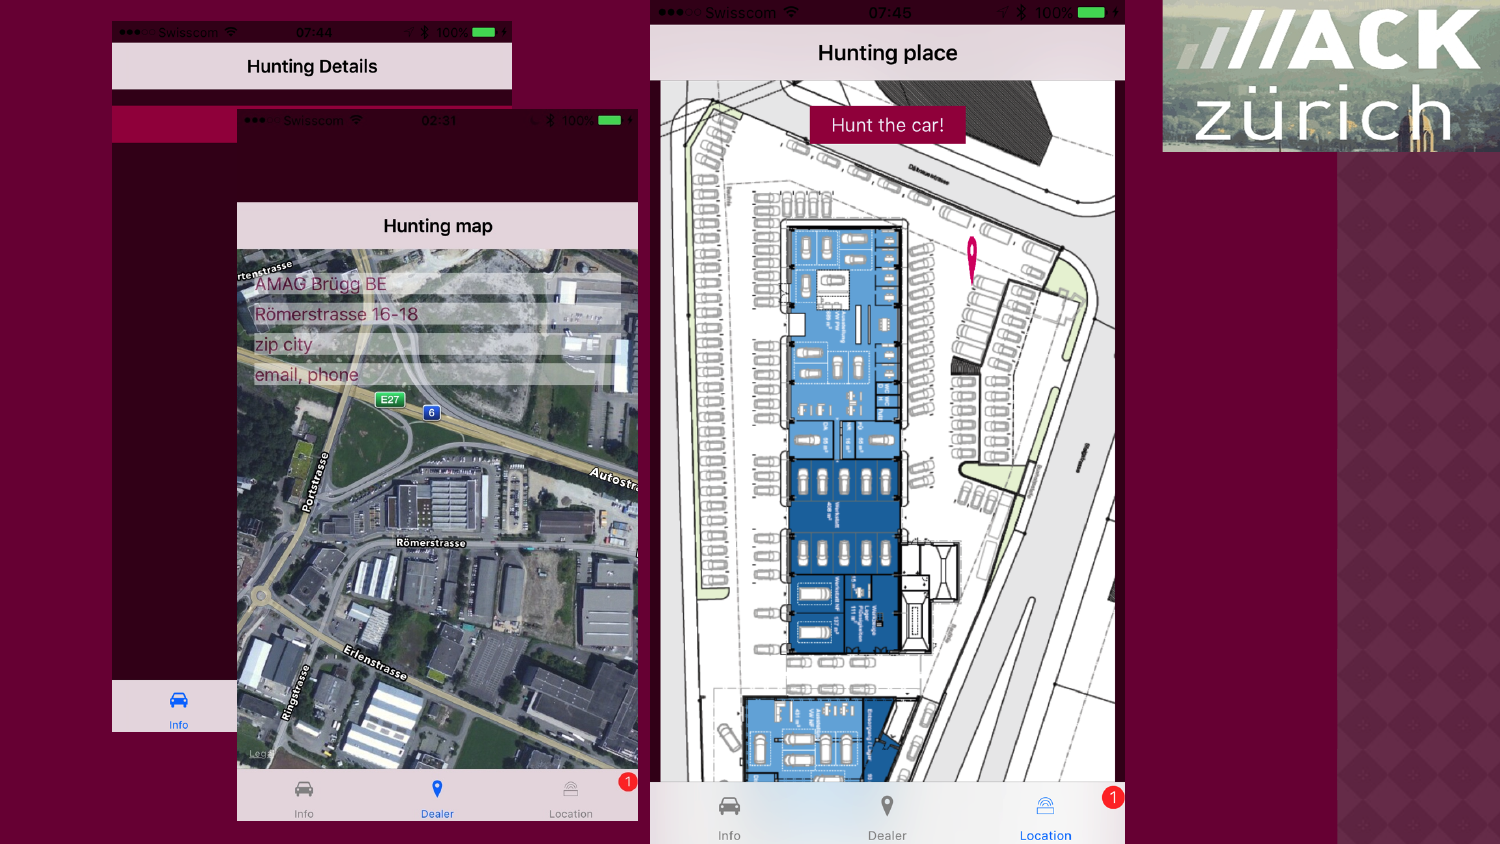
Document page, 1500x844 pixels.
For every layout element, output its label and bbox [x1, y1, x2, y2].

picture [1162, 0, 1500, 152]
picture [649, 0, 1125, 844]
picture [112, 21, 638, 822]
